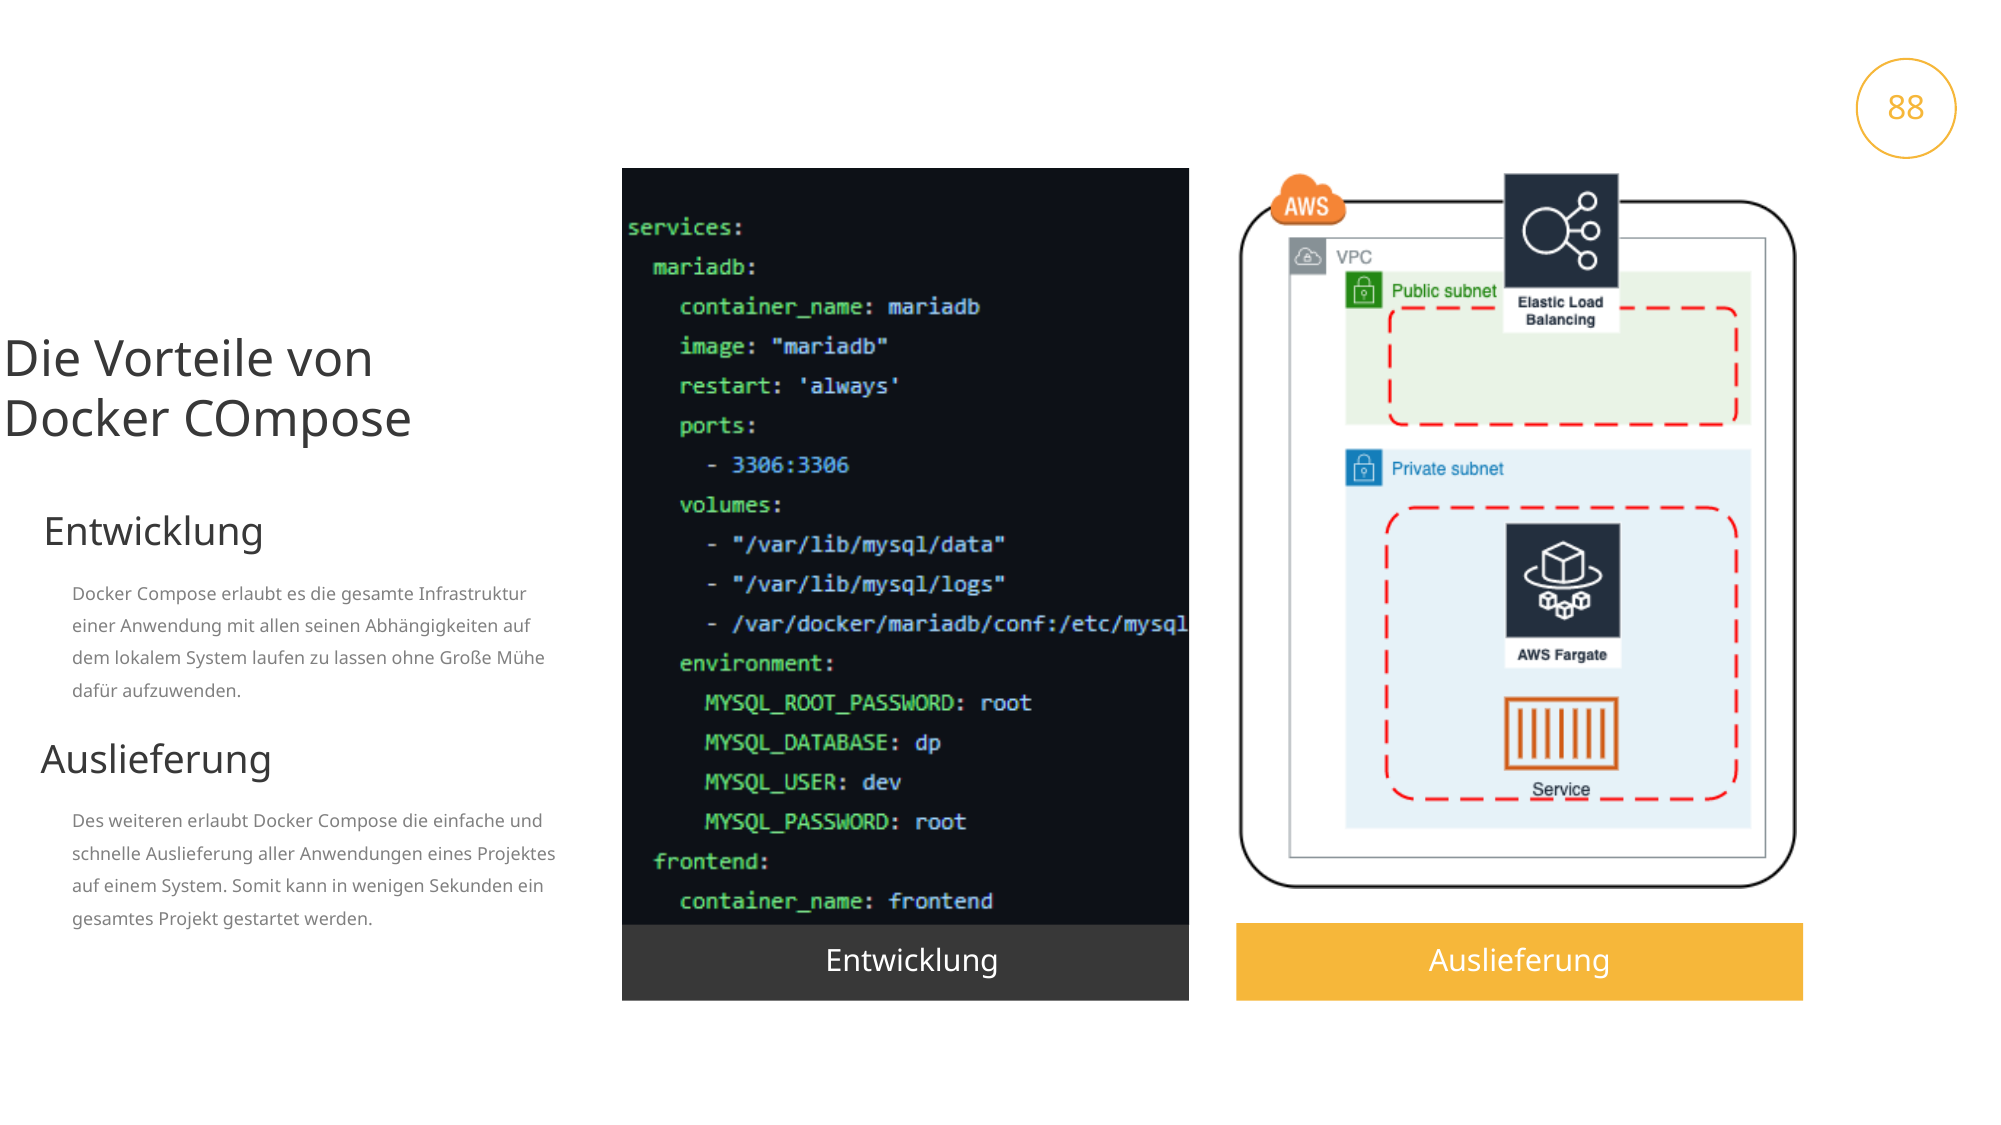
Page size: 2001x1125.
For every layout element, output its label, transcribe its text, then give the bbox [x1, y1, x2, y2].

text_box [1236, 923, 1804, 1001]
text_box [55, 727, 575, 935]
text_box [1856, 58, 1956, 158]
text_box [55, 499, 575, 707]
text_box Die Vorteile von Docker COmpose [0, 319, 428, 455]
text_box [621, 924, 1189, 1001]
picture [1236, 168, 1804, 923]
picture [622, 168, 1190, 925]
